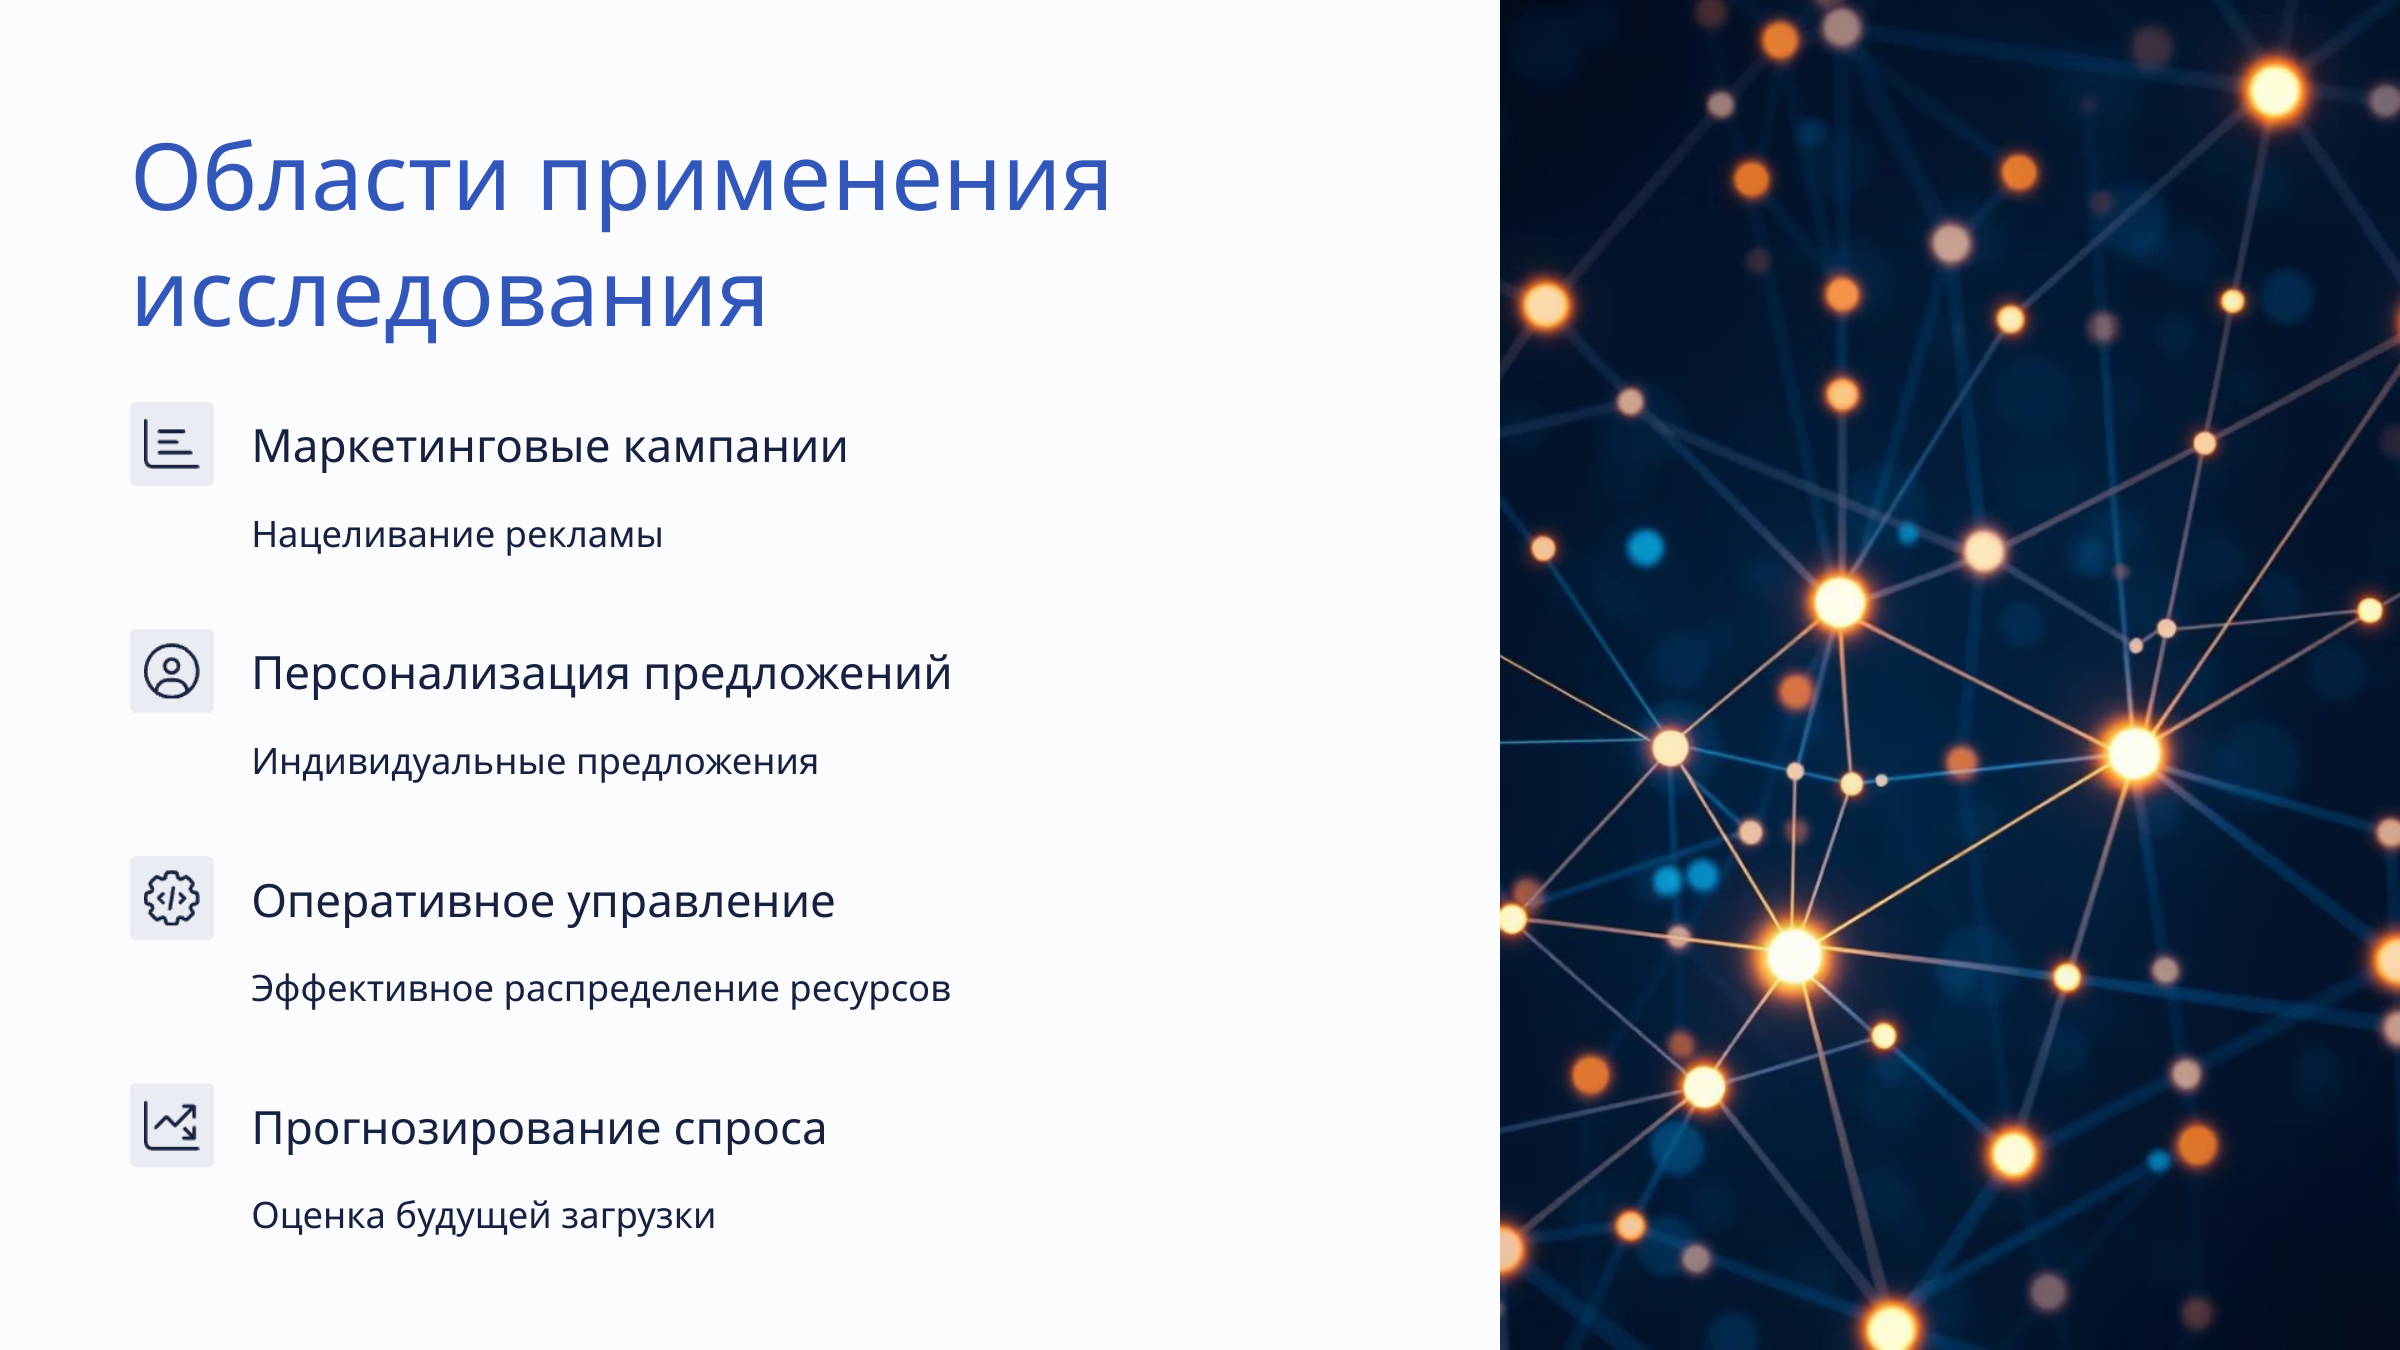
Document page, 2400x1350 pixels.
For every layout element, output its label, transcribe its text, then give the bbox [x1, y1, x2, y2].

text_box Оперативное управление [251, 869, 858, 928]
text_box [130, 629, 214, 713]
picture [1499, 0, 2400, 1350]
text_box Персонализация предложений [251, 641, 991, 700]
text_box Прогнозирование спроса [251, 1096, 851, 1155]
picture [144, 408, 200, 479]
text_box [130, 1083, 214, 1168]
picture [144, 1090, 200, 1161]
picture [144, 863, 200, 934]
text_box Оценка будущей загрузки [251, 1176, 1370, 1237]
text_box Нацеливание рекламы [251, 495, 1370, 555]
picture [144, 636, 200, 706]
text_box [130, 401, 214, 486]
text_box Индивидуальные предложения [251, 722, 1370, 782]
text_box Области применения исследования [130, 113, 1370, 347]
text_box Эффективное распределение ресурсов [251, 949, 1370, 1010]
text_box Маркетинговые кампании [251, 414, 892, 473]
text_box [130, 856, 214, 941]
